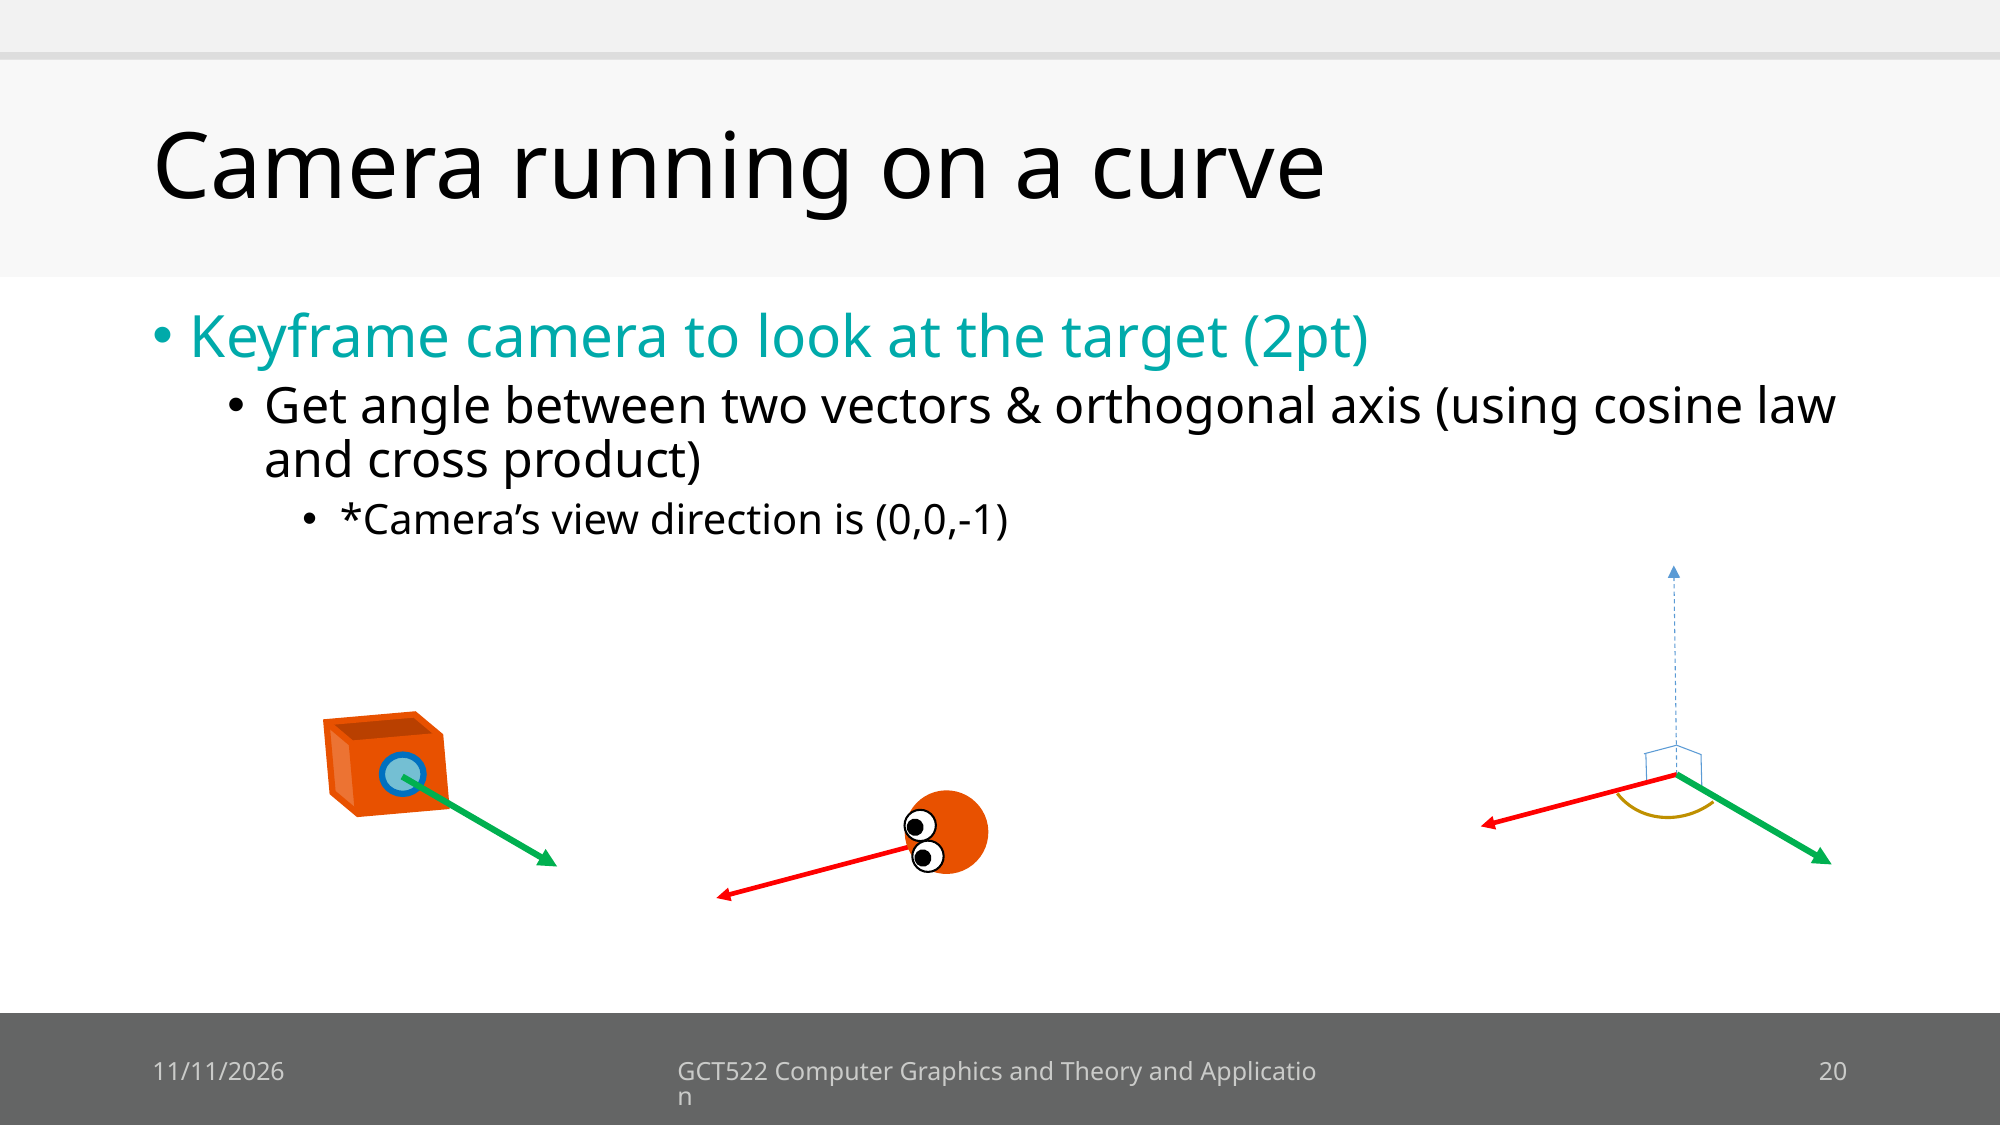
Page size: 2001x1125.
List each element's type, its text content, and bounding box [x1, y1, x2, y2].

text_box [1465, 582, 1796, 913]
list Keyframe camera to look at the target (2pt) Get angle between two vectors & orthogonal axis (using cosine law and cross product) *Camera’s view direction is (0,0,-1) [137, 299, 1863, 1014]
text_box [380, 753, 417, 795]
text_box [416, 758, 543, 885]
slide_number 20 [1412, 1042, 1863, 1103]
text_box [906, 792, 985, 872]
title Camera running on a curve [137, 59, 1863, 278]
footer GCT522 Computer Graphics and Theory and Application [662, 1042, 1338, 1103]
slide_number 18. 10. 1. [137, 1042, 588, 1103]
